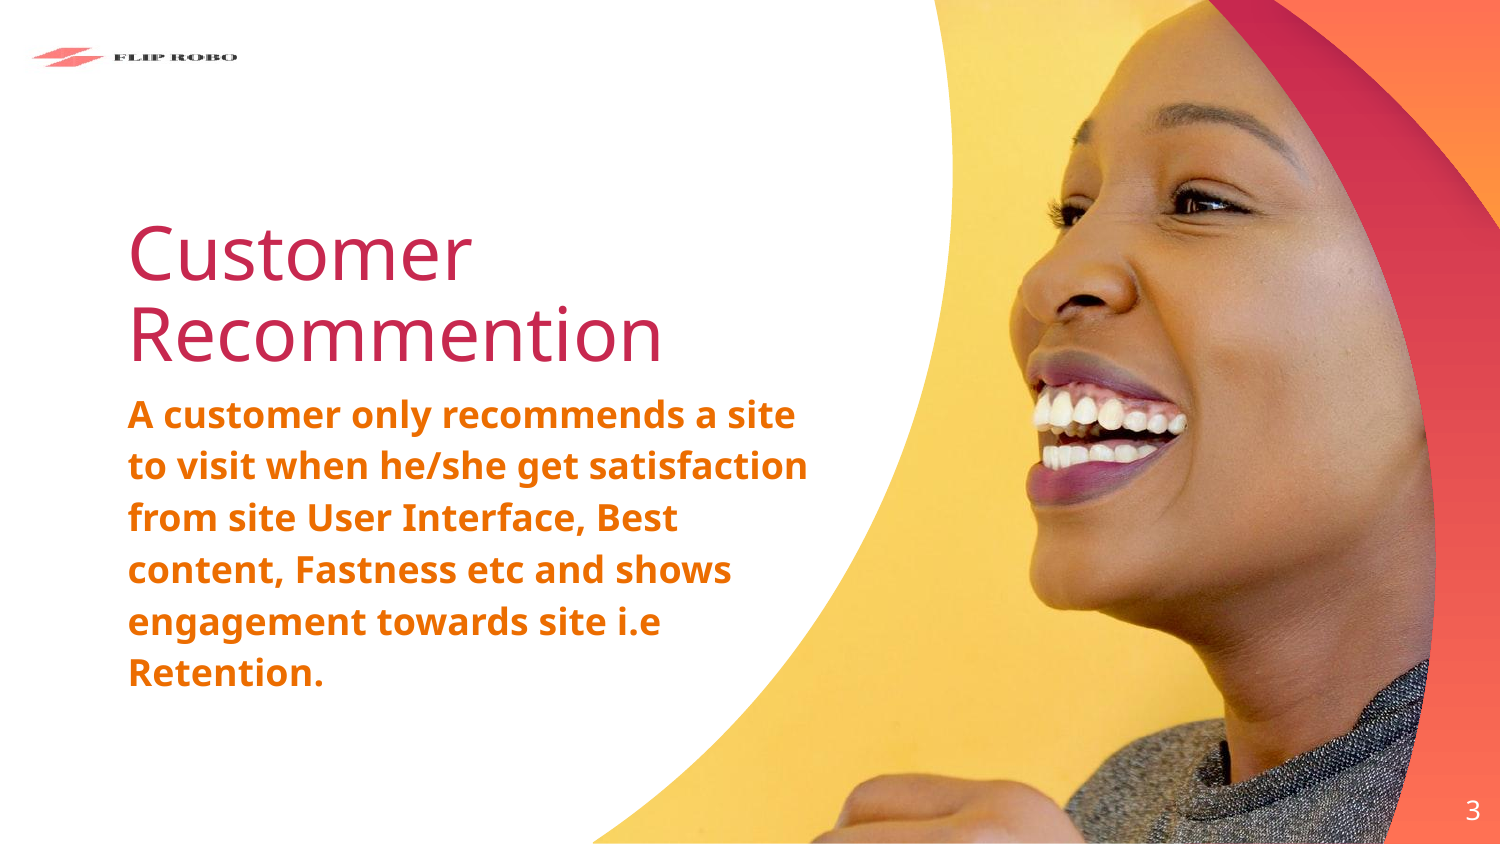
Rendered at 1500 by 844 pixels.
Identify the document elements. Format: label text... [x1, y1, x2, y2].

picture [592, 0, 1500, 844]
subtitle A customer only recommends a site to visit when he/she get satisfaction from site User Interface, Best content, Fastness etc and shows engagement towards site i.e Retention. [127, 383, 587, 657]
title Customer Recommention [127, 187, 587, 378]
